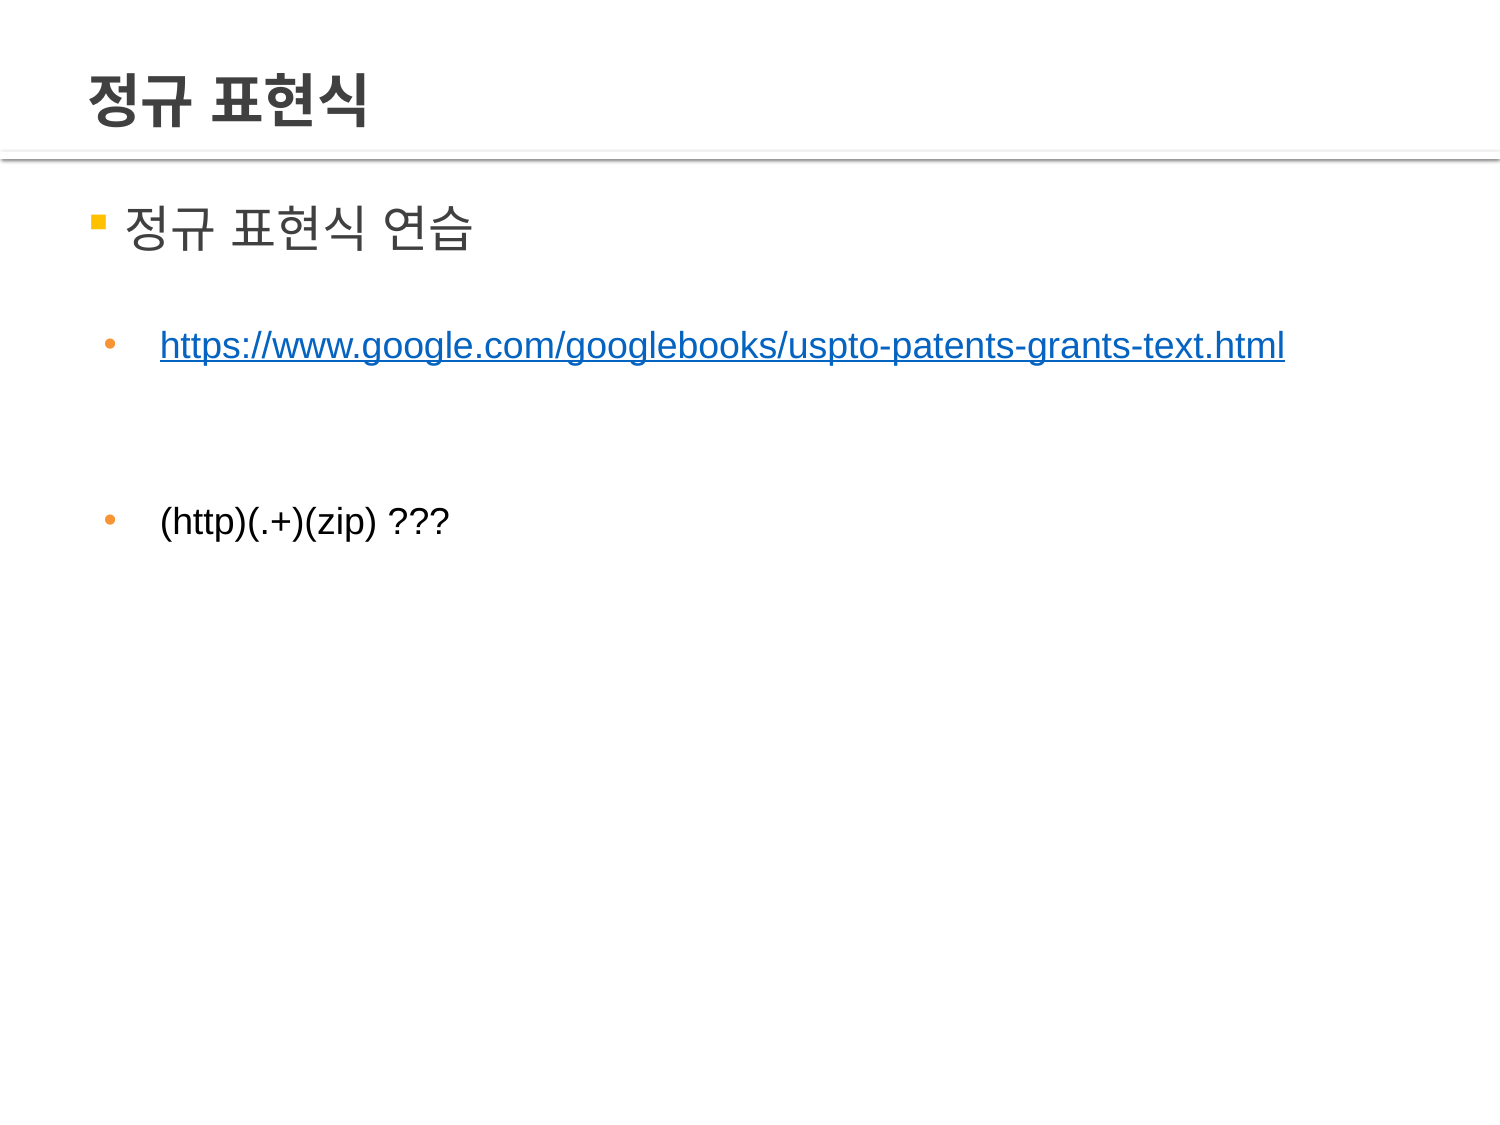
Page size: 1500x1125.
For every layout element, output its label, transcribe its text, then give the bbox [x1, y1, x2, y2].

picture [0, 160, 1500, 167]
list 정규 표현식 연습 [72, 196, 1431, 1053]
title 정규 표현식 [72, 22, 1431, 144]
text_box https://www.google.com/googlebooks/uspto-patents-grants-text.html (http)(.+)(zip) ??? [88, 290, 1365, 480]
